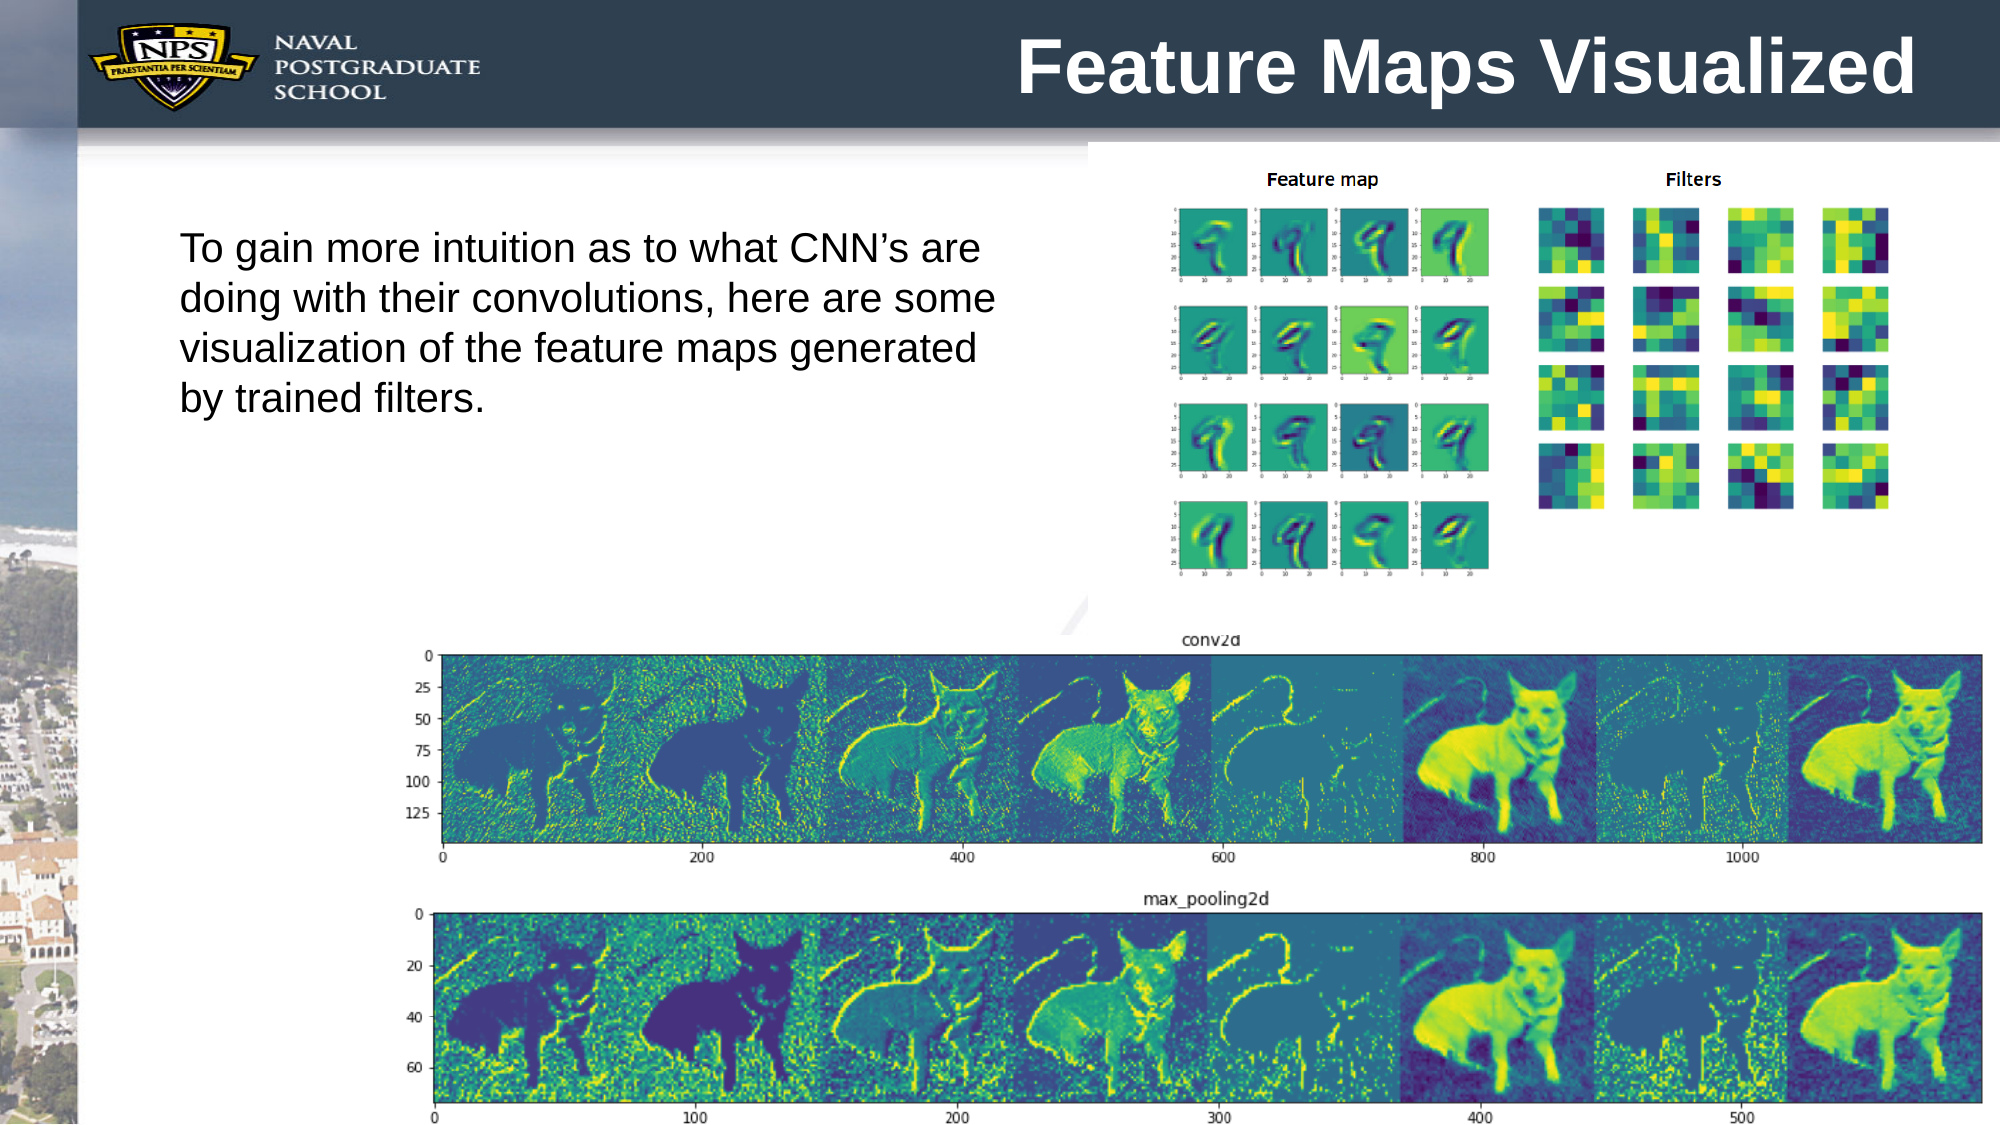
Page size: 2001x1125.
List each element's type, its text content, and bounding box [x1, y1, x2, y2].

picture [0, 0, 2000, 1125]
list To gain more intuition as to what CNN’s are doing with their convolutions, here are some visualization of the feature maps generated by trained filters. [164, 213, 1042, 490]
title Feature Maps Visualized [500, 0, 1934, 125]
